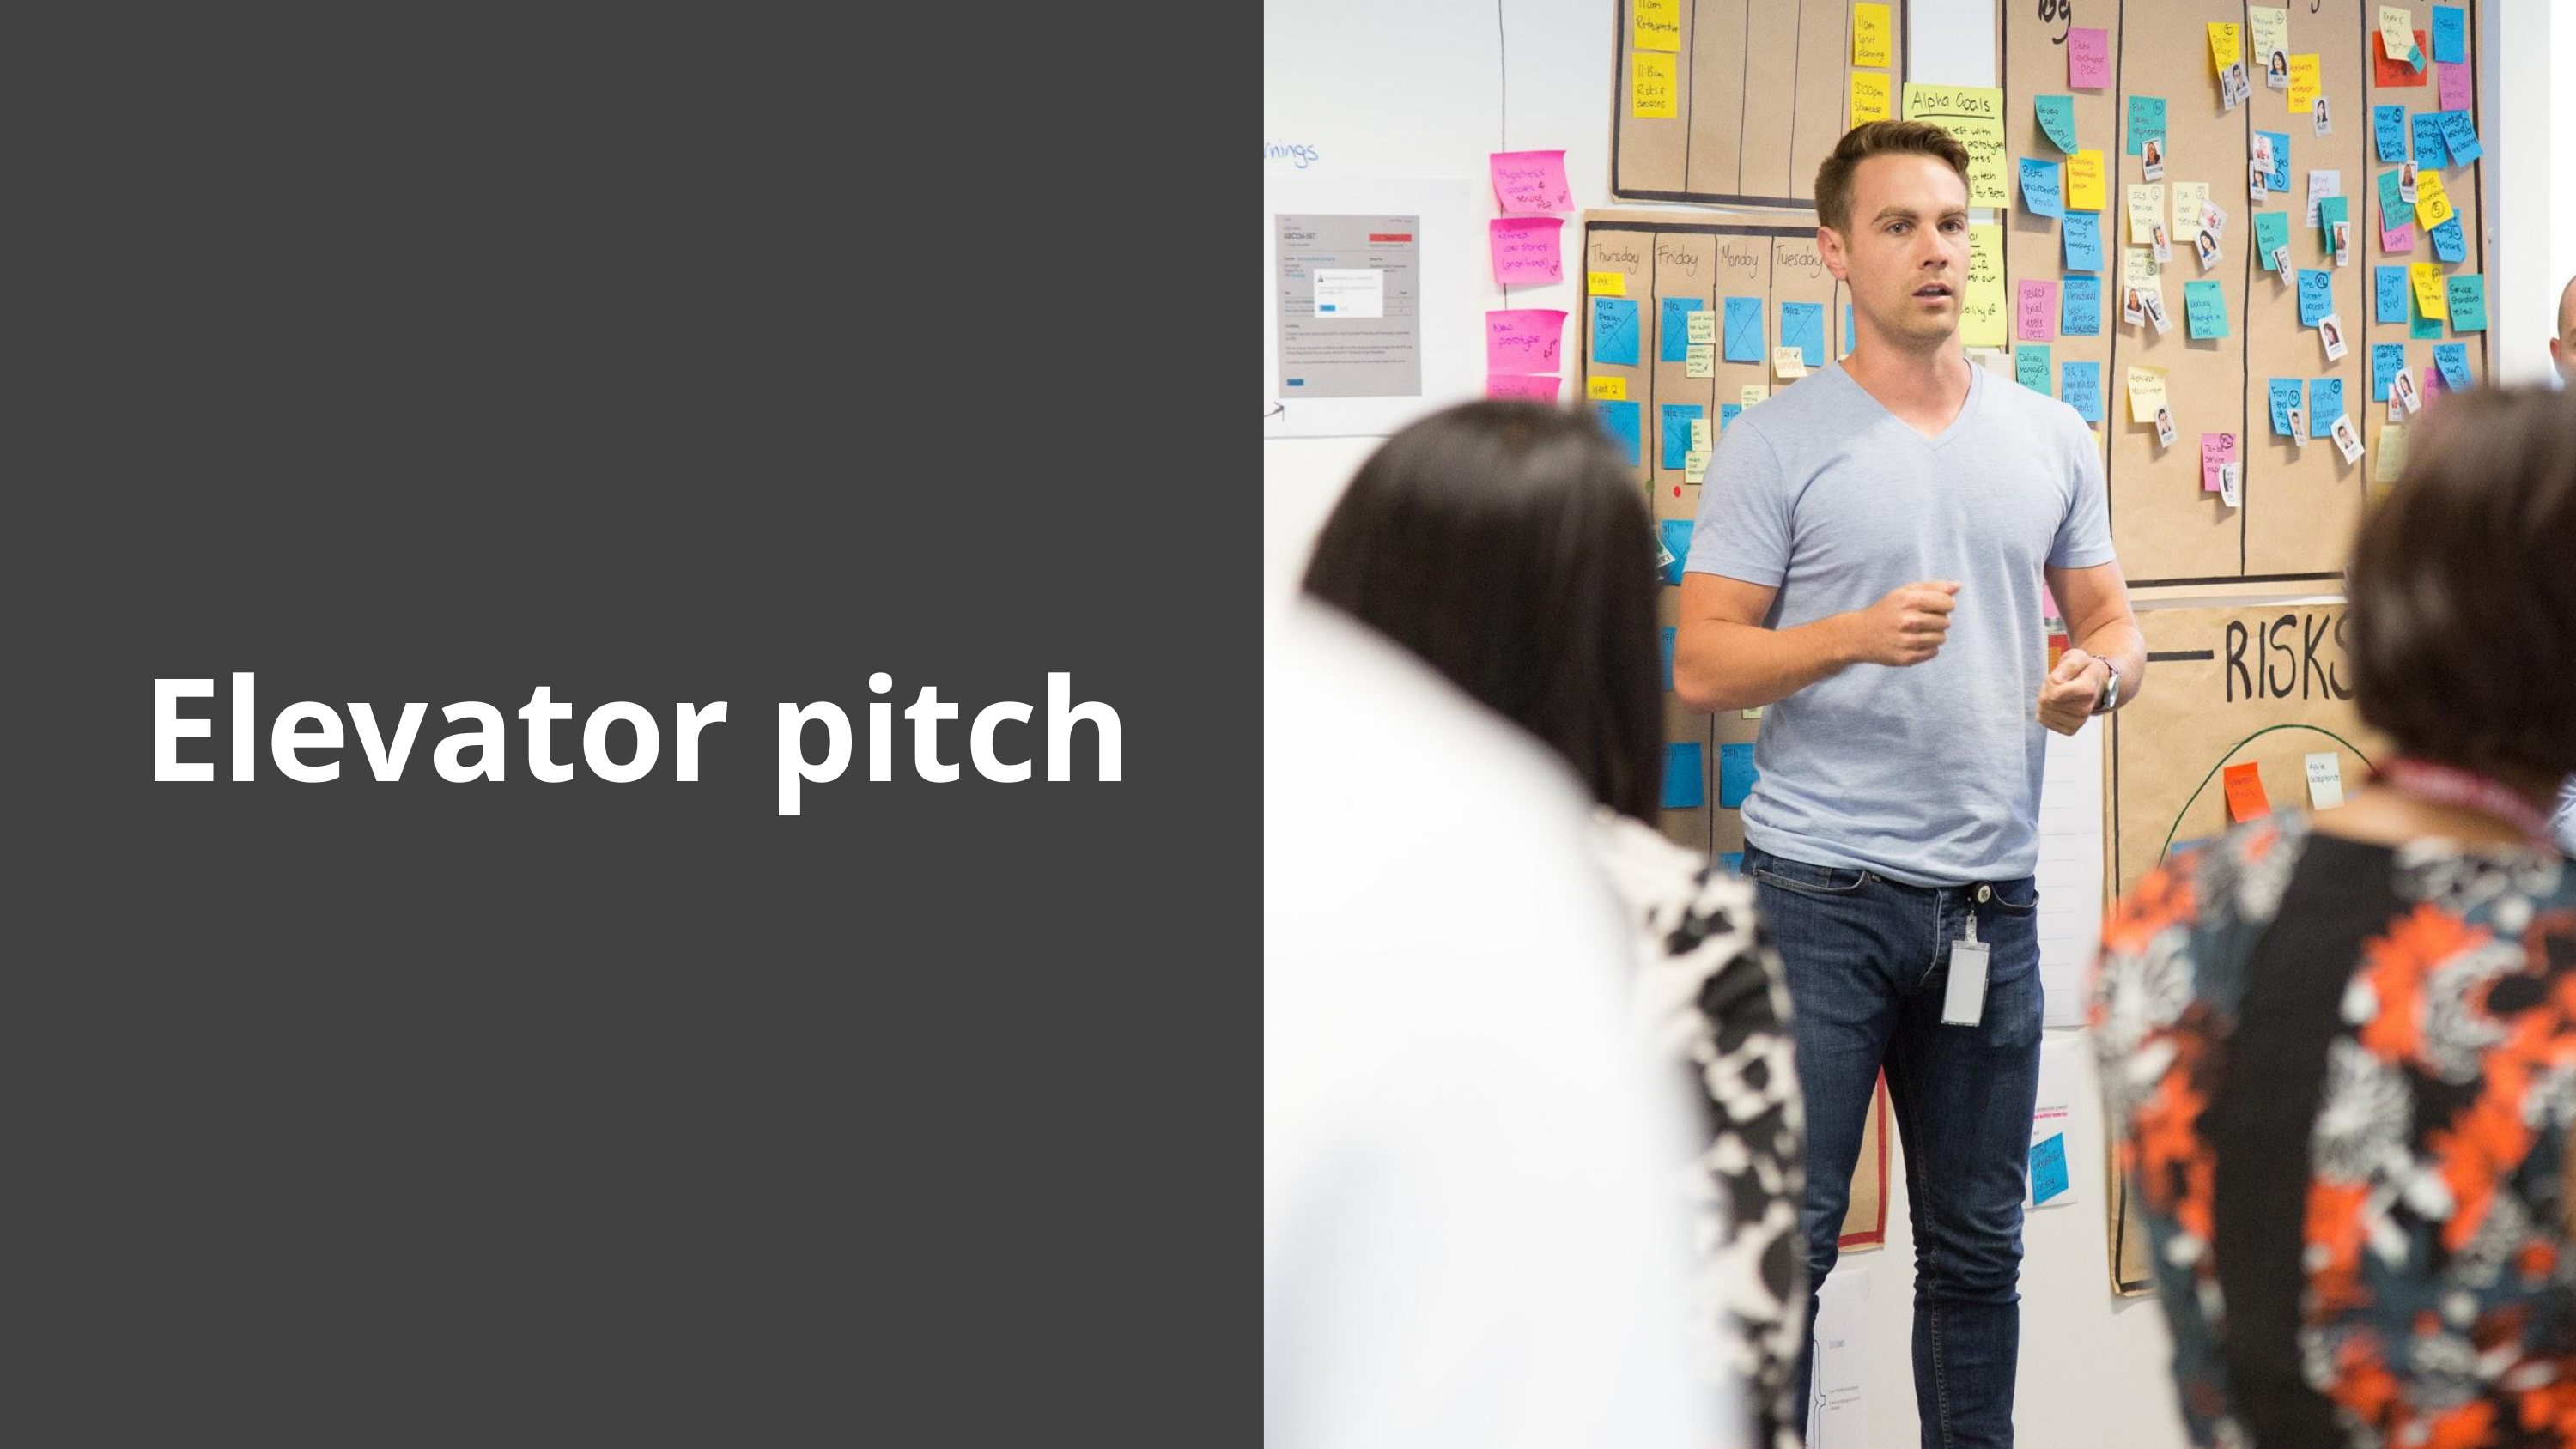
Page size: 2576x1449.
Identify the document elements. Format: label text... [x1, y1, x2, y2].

picture [1263, 0, 2576, 1449]
text_box Elevator pitch [137, 130, 1139, 1319]
